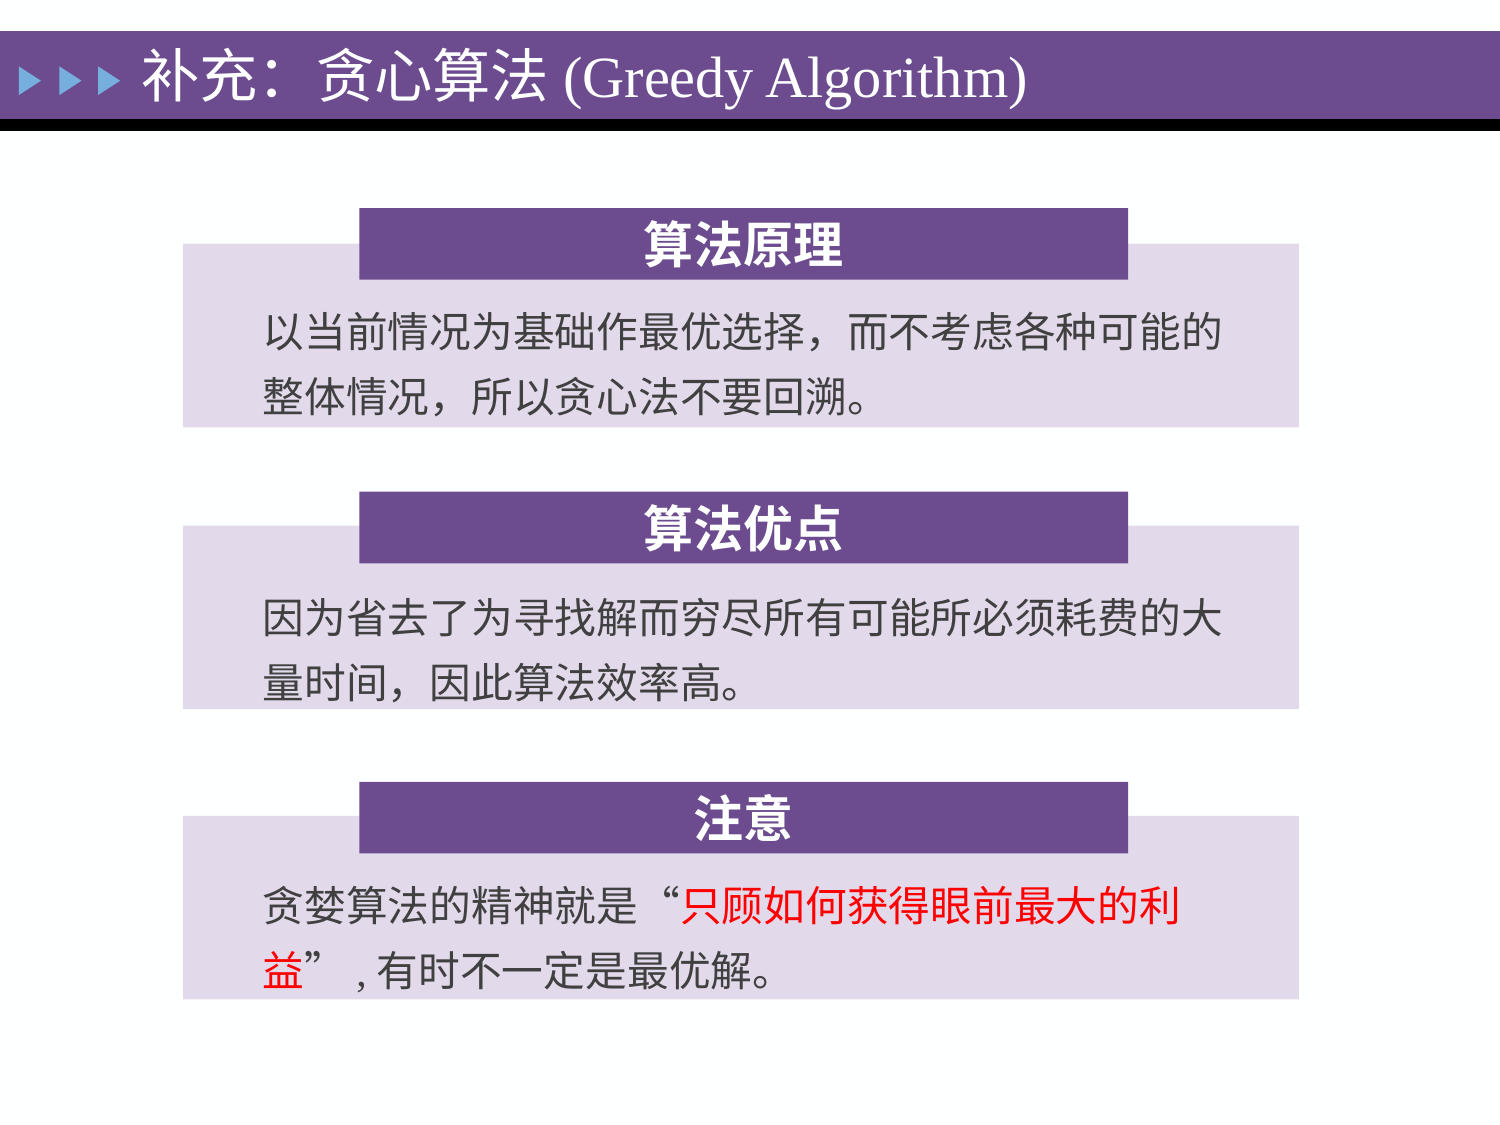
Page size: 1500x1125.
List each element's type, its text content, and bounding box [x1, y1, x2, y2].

text_box 补充：贪心算法(Greedy Algorithm) [126, 31, 1201, 117]
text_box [182, 491, 1300, 710]
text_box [182, 781, 1300, 1000]
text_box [182, 207, 1300, 428]
